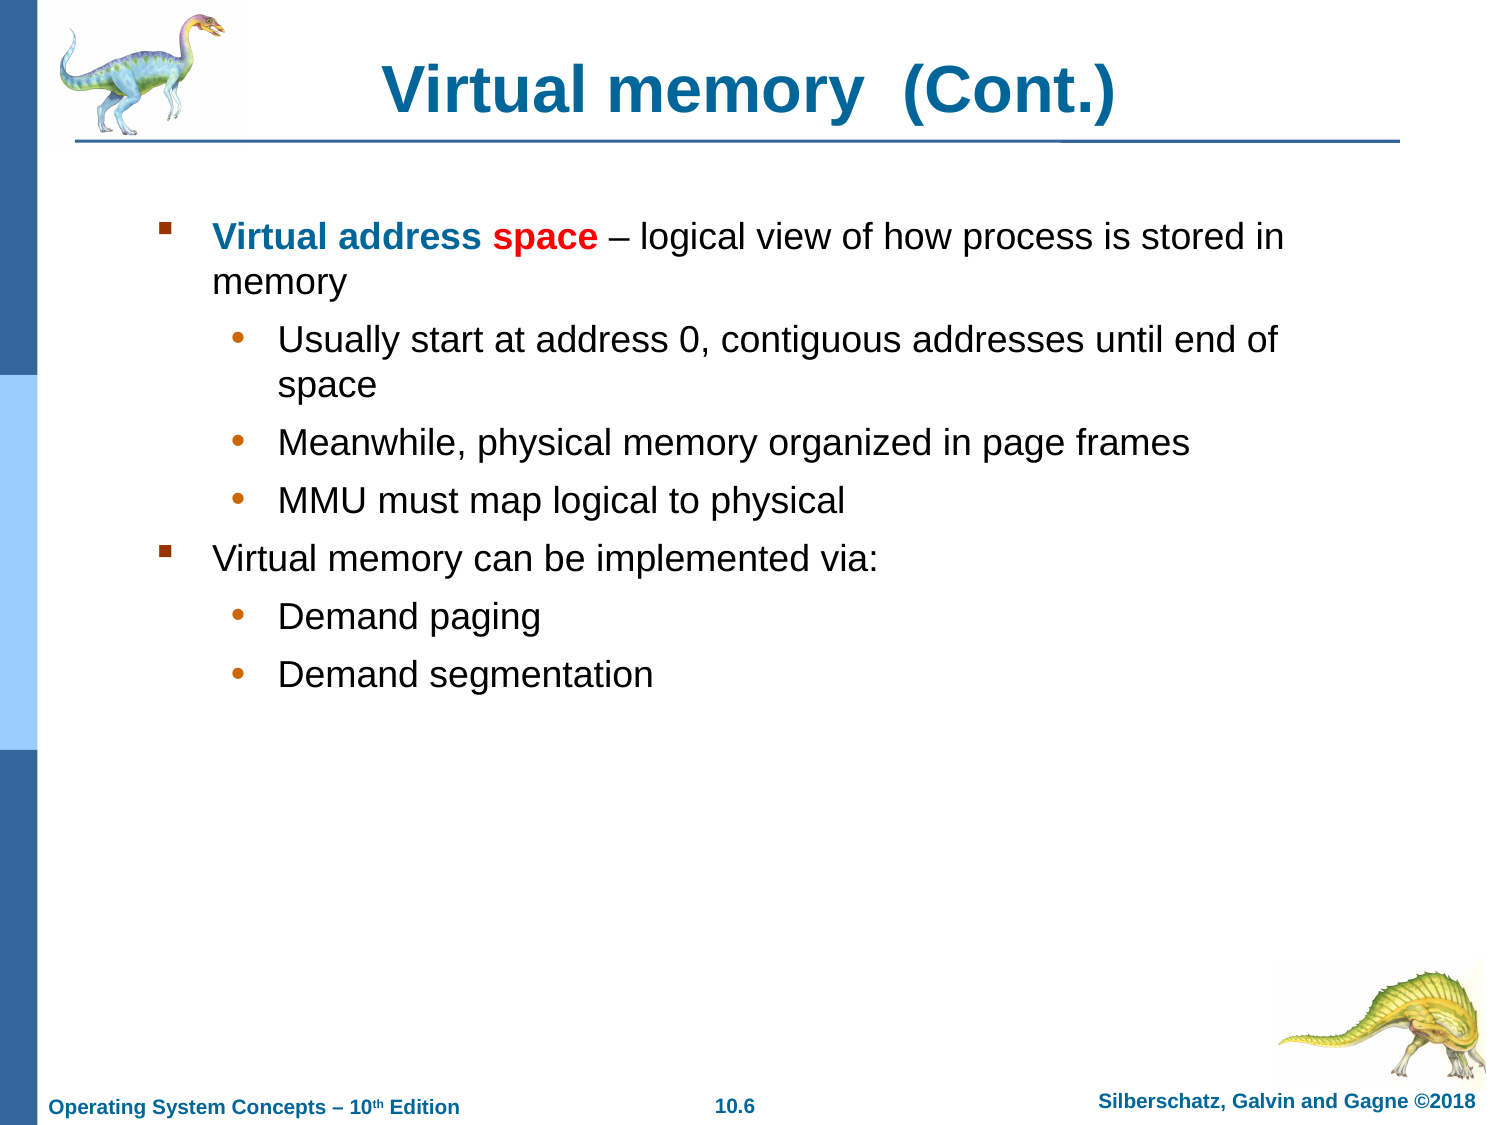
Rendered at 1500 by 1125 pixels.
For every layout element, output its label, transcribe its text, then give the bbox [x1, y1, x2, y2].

title Virtual memory (Cont.) [75, 38, 1425, 133]
picture [1275, 959, 1486, 1090]
picture [46, 0, 243, 149]
list Virtual address space – logical view of how process is stored in memory Usually start at address 0, contiguous addresses until end of space Meanwhile, physical memory organized in page frames MMU must map logical to physical Virtual memory can be implemented via: Demand paging Demand segmentation [140, 204, 1402, 948]
